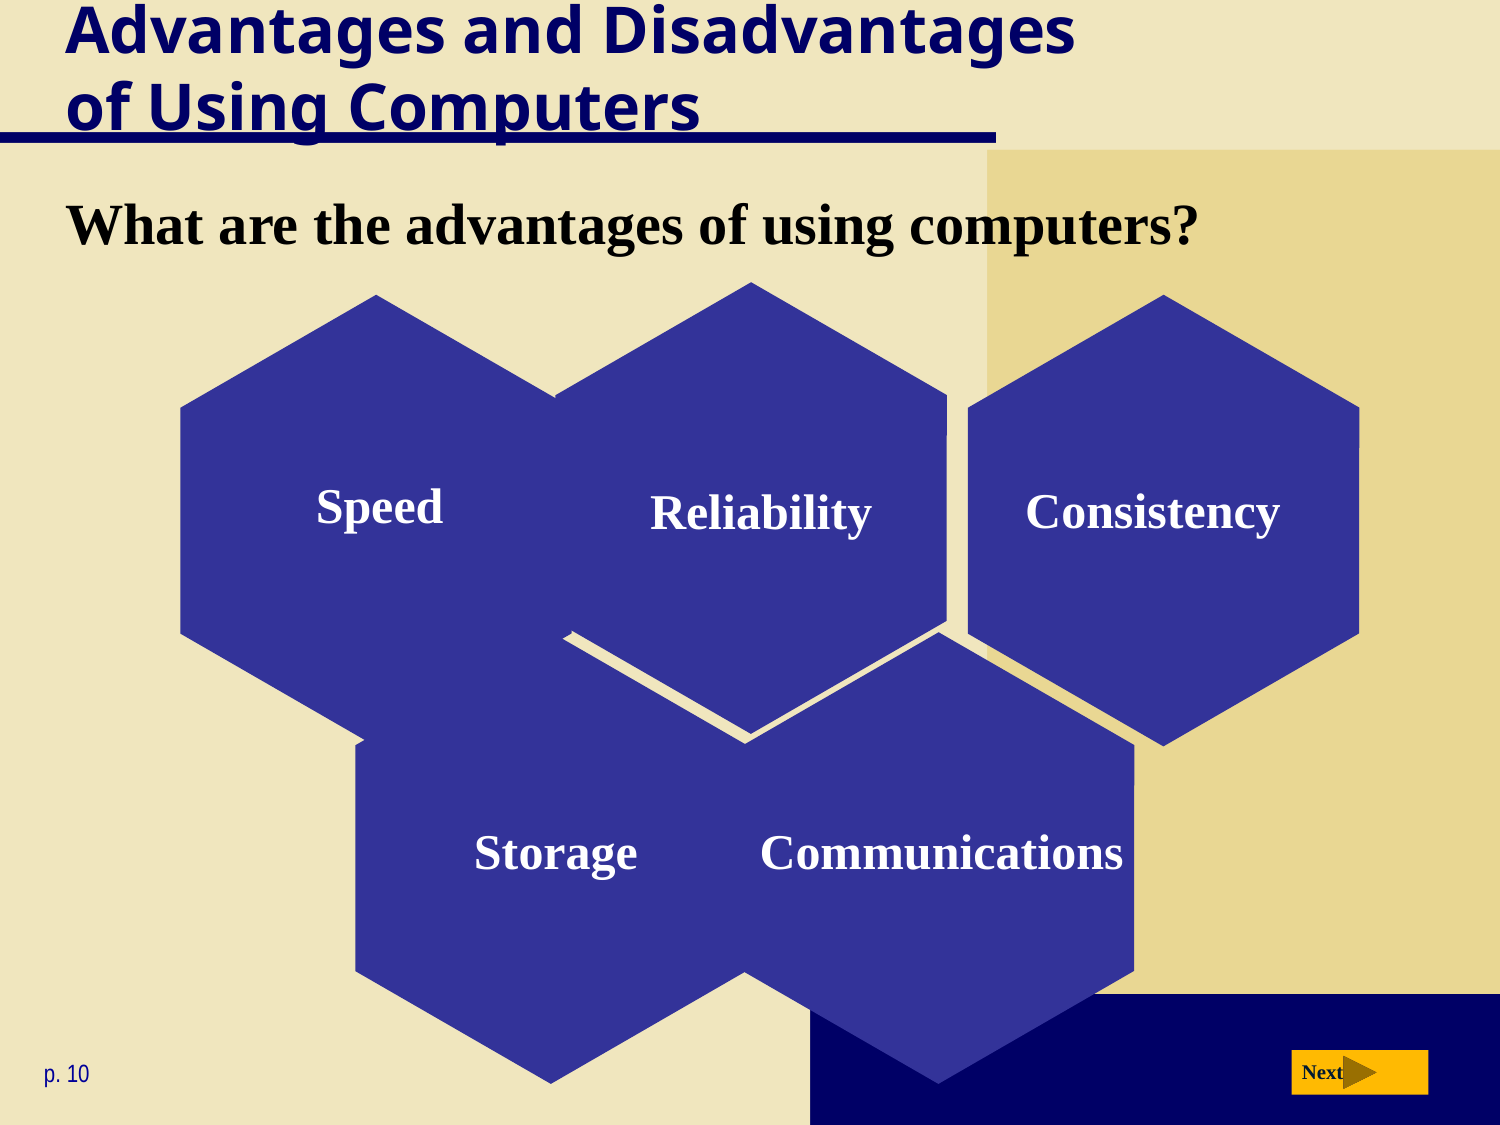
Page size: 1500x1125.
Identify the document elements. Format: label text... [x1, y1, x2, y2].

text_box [524, 312, 978, 704]
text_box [324, 713, 707, 1054]
list What are the advantages of using computers? [49, 178, 1459, 288]
title Advantages and Disadvantages of Using Computers [49, 0, 1459, 133]
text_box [937, 324, 1390, 717]
text_box p. 10 [29, 1050, 284, 1095]
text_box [149, 324, 603, 717]
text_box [712, 713, 1165, 1054]
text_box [1286, 1049, 1429, 1095]
